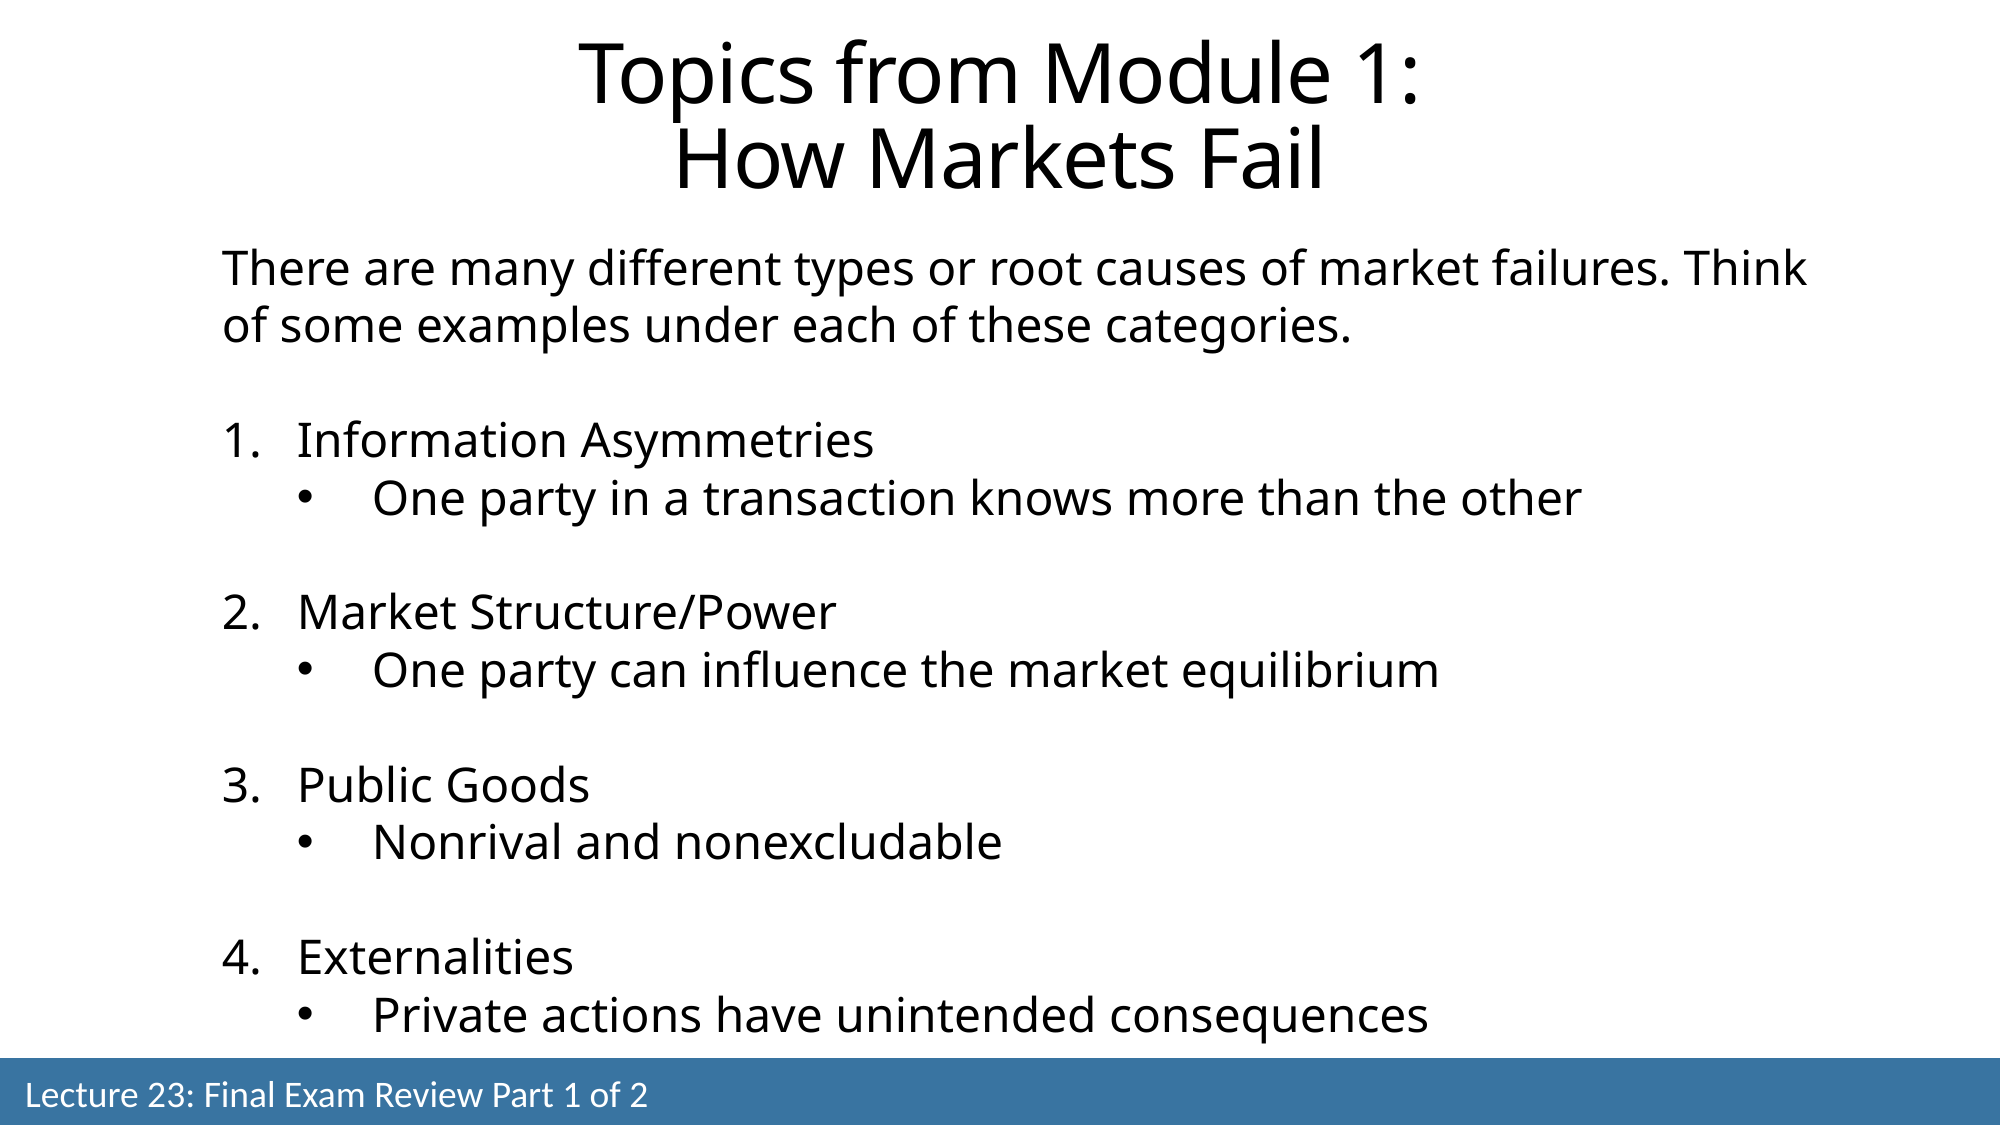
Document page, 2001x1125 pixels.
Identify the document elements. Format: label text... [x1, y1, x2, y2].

text_box There are many different types or root causes of market failures. Think of some examples under each of these categories. Information Asymmetries One party in a transaction knows more than the other Market Structure/Power One party can influence the market equilibrium Public Goods Nonrival and nonexcludable Externalities Private actions have unintended consequences [132, 229, 1841, 1125]
text_box Topics from Module 1: How Markets Fail [212, 16, 1788, 214]
